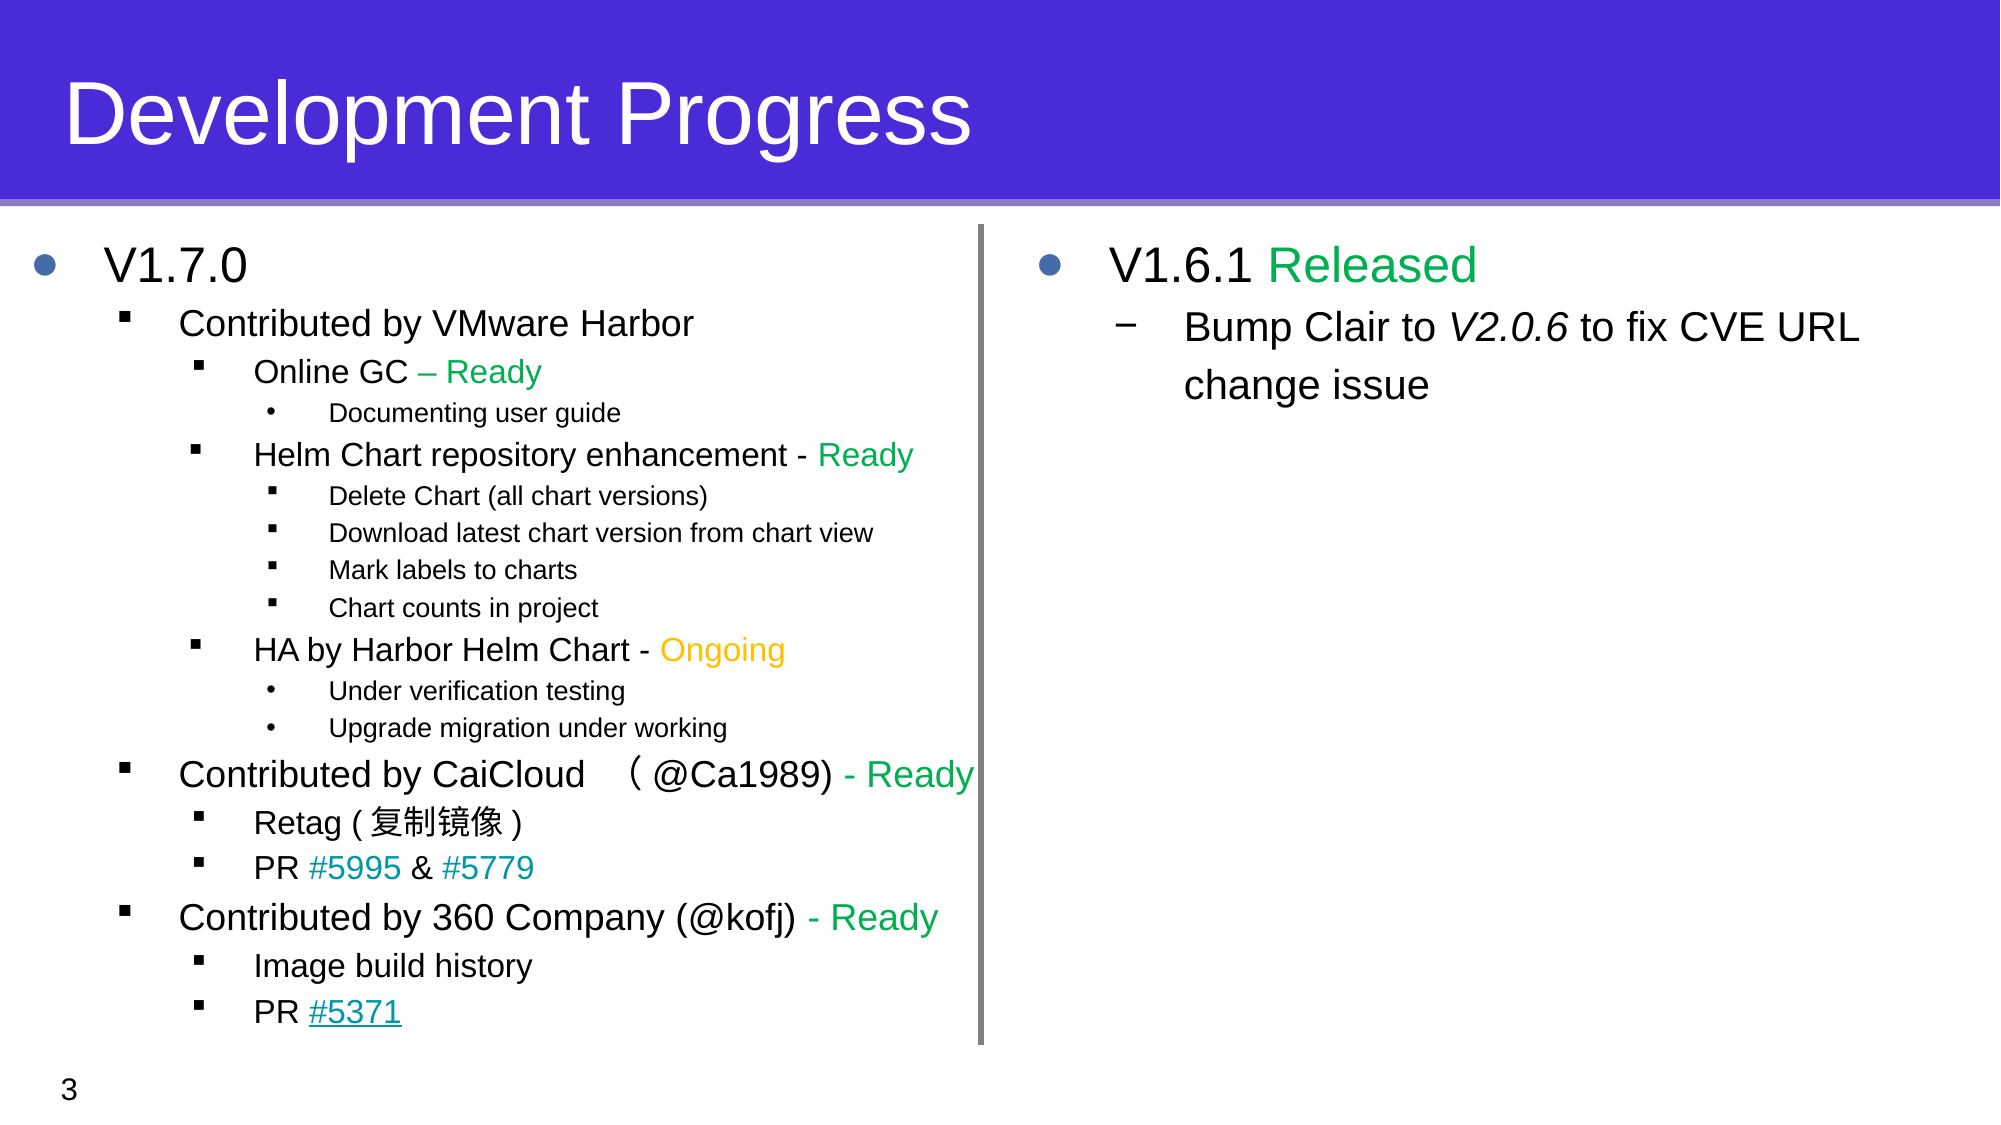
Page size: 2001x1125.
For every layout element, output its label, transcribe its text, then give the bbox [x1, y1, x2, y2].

text_box V1.7.0 Contributed by VMware Harbor Online GC – Ready Documenting user guide Helm Chart repository enhancement - Ready Delete Chart (all chart versions) Download latest chart version from chart view Mark labels to charts Chart counts in project HA by Harbor Helm Chart - Ongoing Under verification testing Upgrade migration under working Contributed by CaiCloud （@Ca1989) - Ready Retag (复制镜像) PR #5995 & #5779 Contributed by 360 Company (@kofj) - Ready Image build history PR #5371 [8, 203, 1014, 1045]
slide_number 3 [40, 1045, 161, 1125]
text_box V1.6.1 Released Bump Clair to V2.0.6 to fix CVE URL change issue [1014, 203, 2000, 1045]
title Development Progress [43, 34, 1907, 161]
